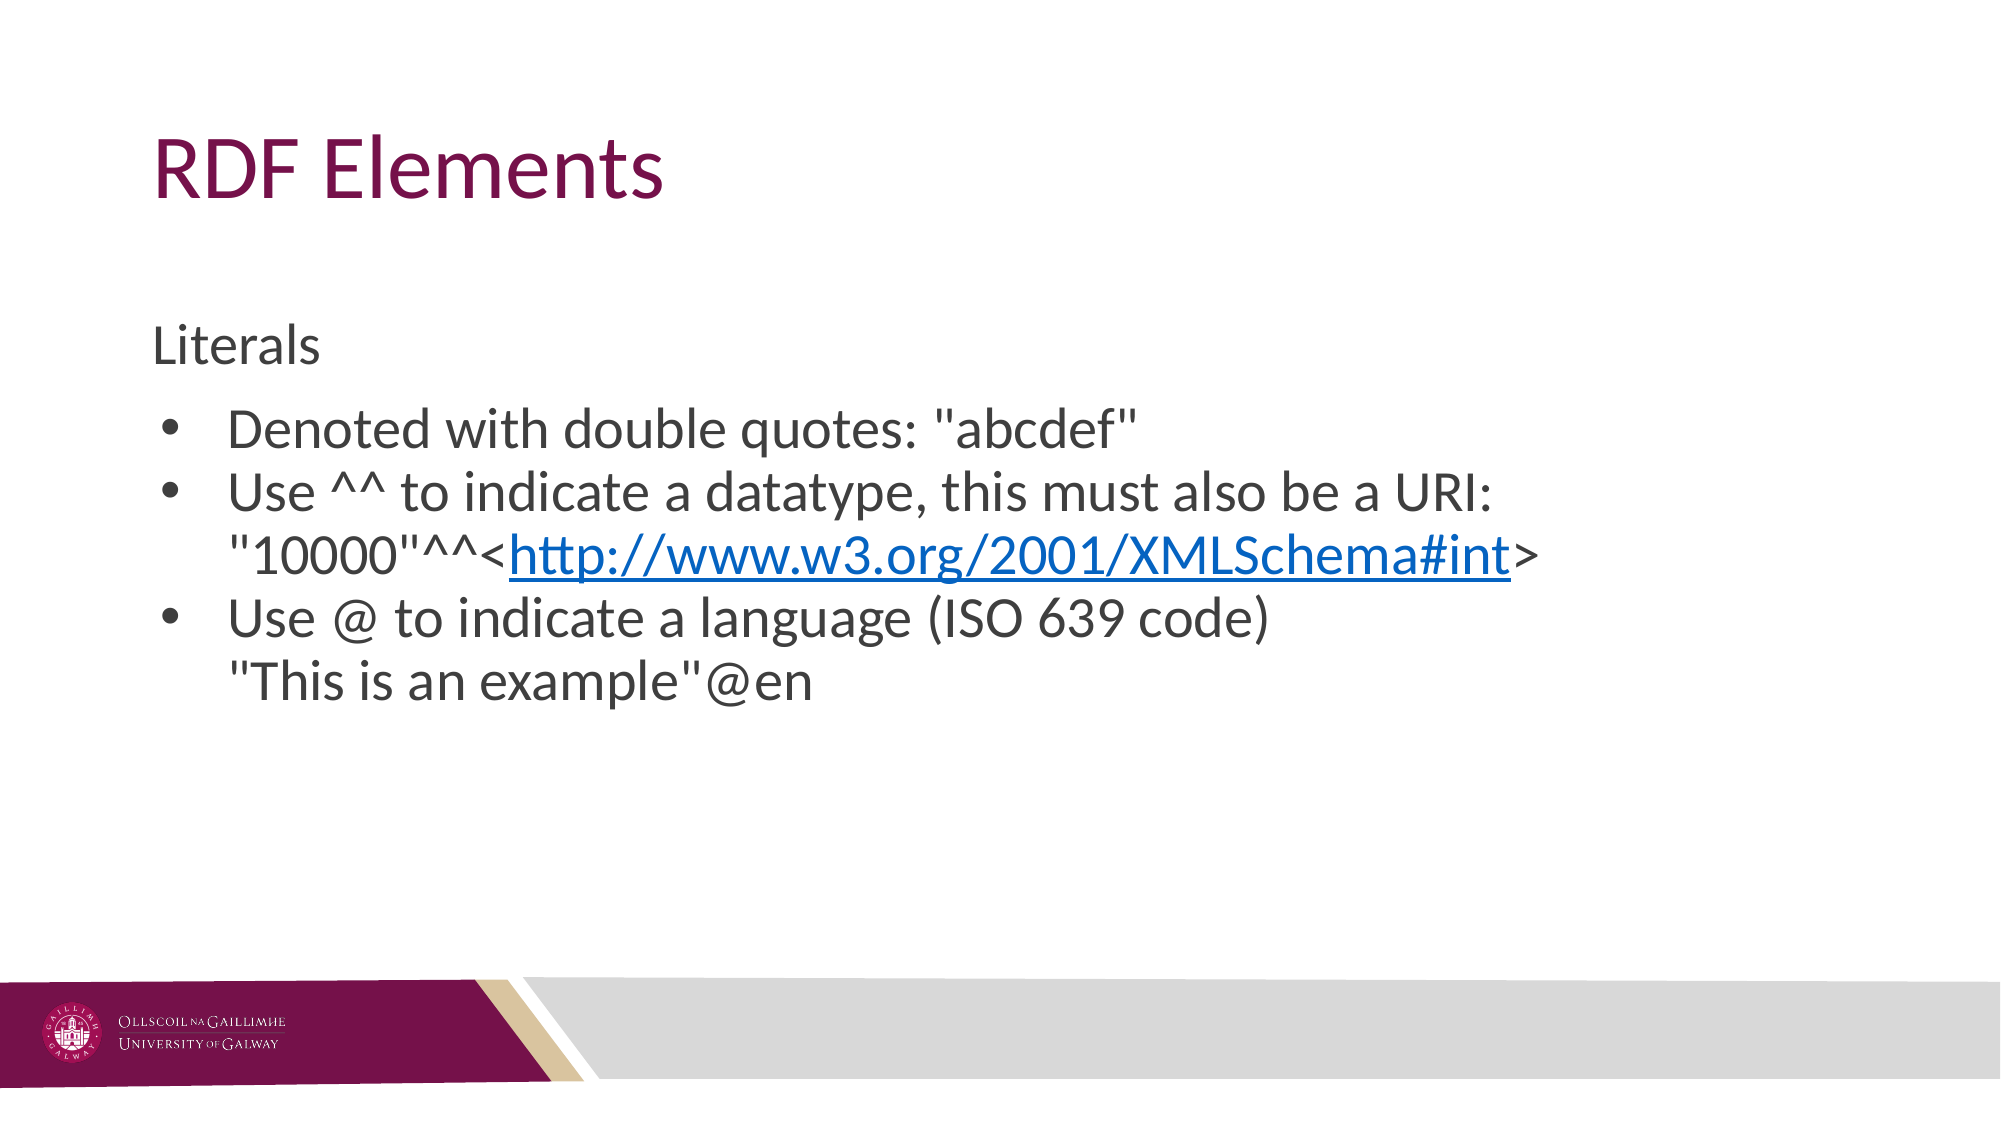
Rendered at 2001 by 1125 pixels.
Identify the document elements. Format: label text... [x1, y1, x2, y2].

picture [42, 1002, 285, 1063]
title RDF Elements [137, 59, 1863, 278]
list Literals Denoted with double quotes: "abcdef" Use ^^ to indicate a datatype, this must also be a URI: "10000"^^<http://www.w3.org/2001/XMLSchema#int> Use @ to indicate a language (ISO 639 code) "This is an example"@en [137, 299, 1863, 925]
